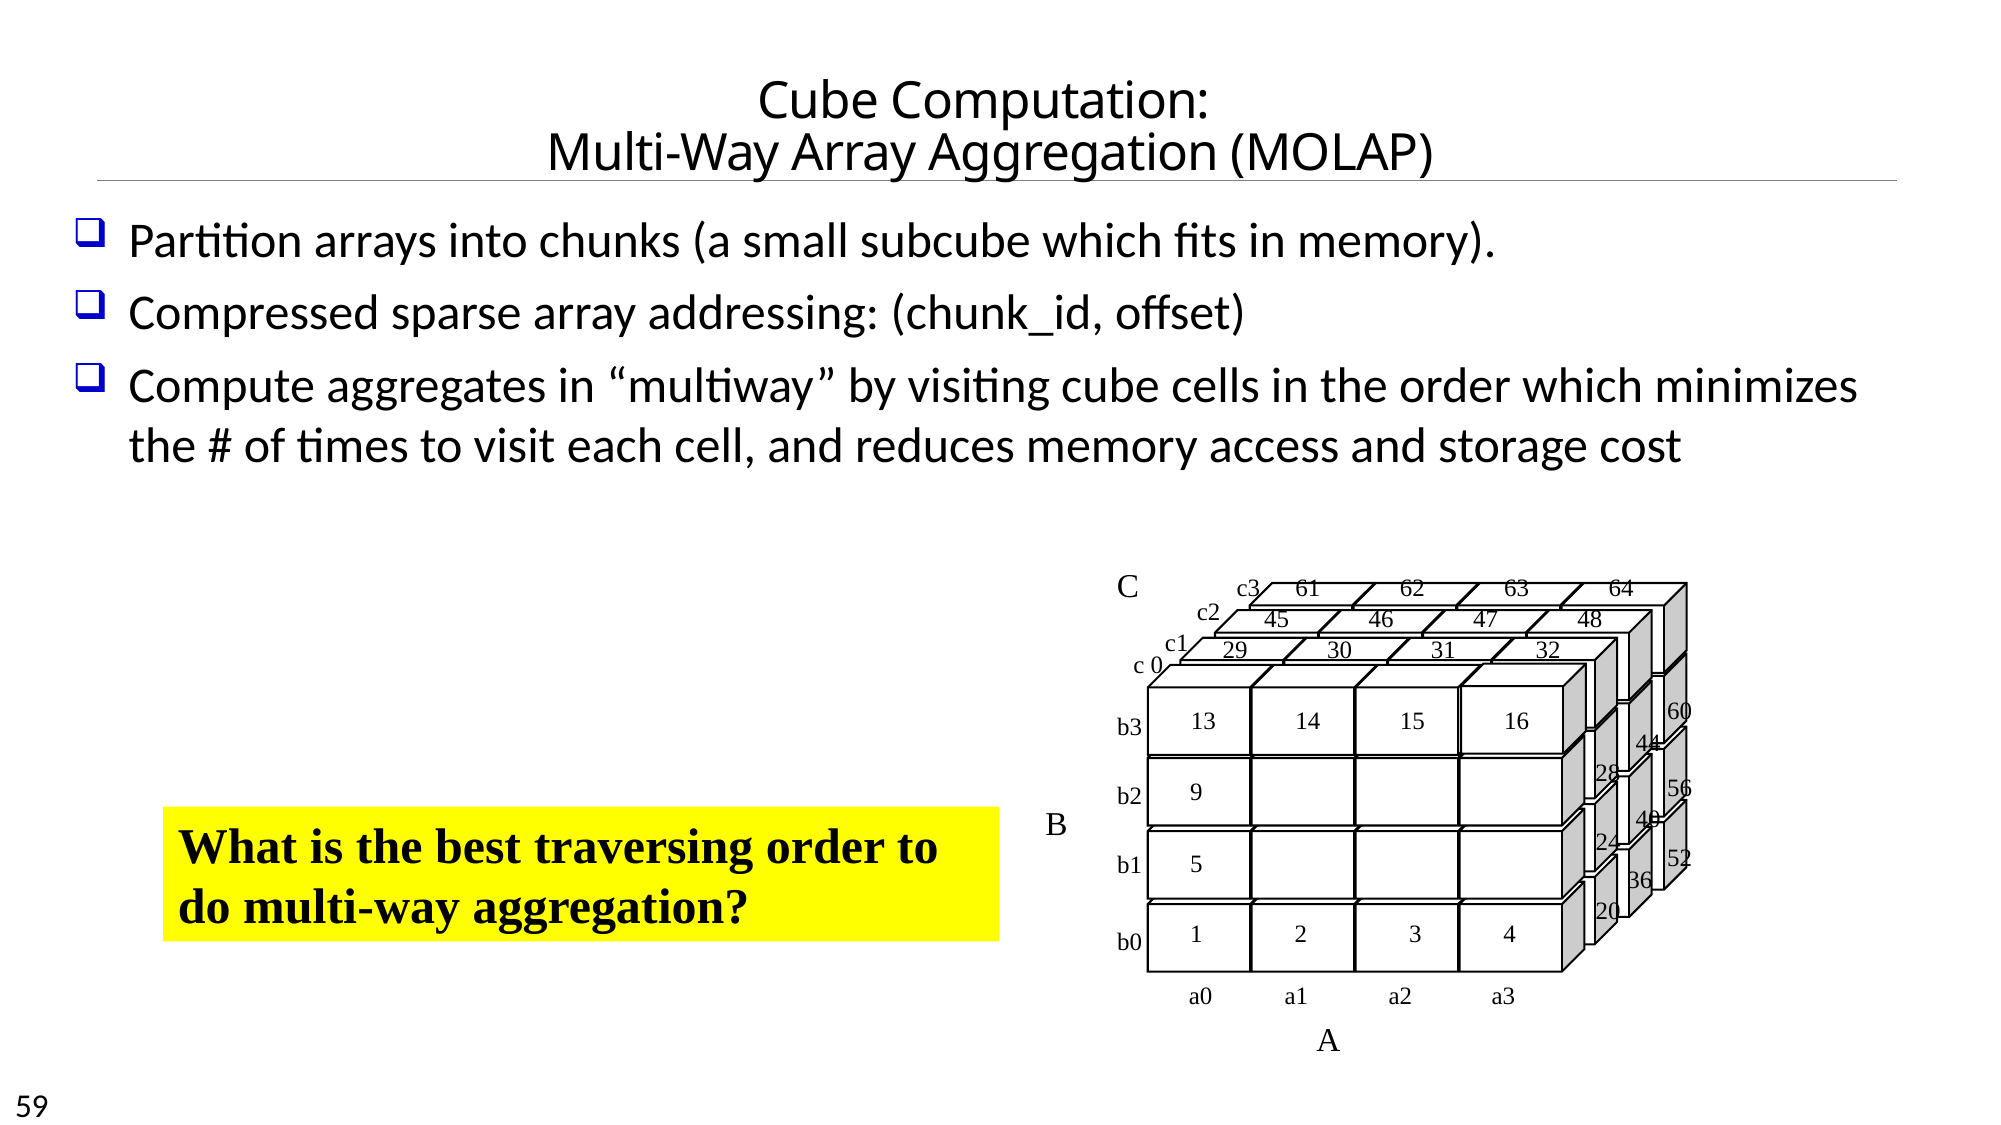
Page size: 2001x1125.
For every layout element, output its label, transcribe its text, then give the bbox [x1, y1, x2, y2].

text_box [1043, 564, 1695, 1066]
text_box What is the best traversing order to do multi-way aggregation? [163, 806, 1000, 942]
title Cube Computation: Multi-Way Array Aggregation (MOLAP) [57, 67, 1923, 189]
list Partition arrays into chunks (a small subcube which fits in memory). Compressed sparse array addressing: (chunk_id, offset) Compute aggregates in “multiway” by visiting cube cells in the order which minimizes the # of times to visit each cell, and reduces memory access and storage cost [57, 200, 1929, 1055]
